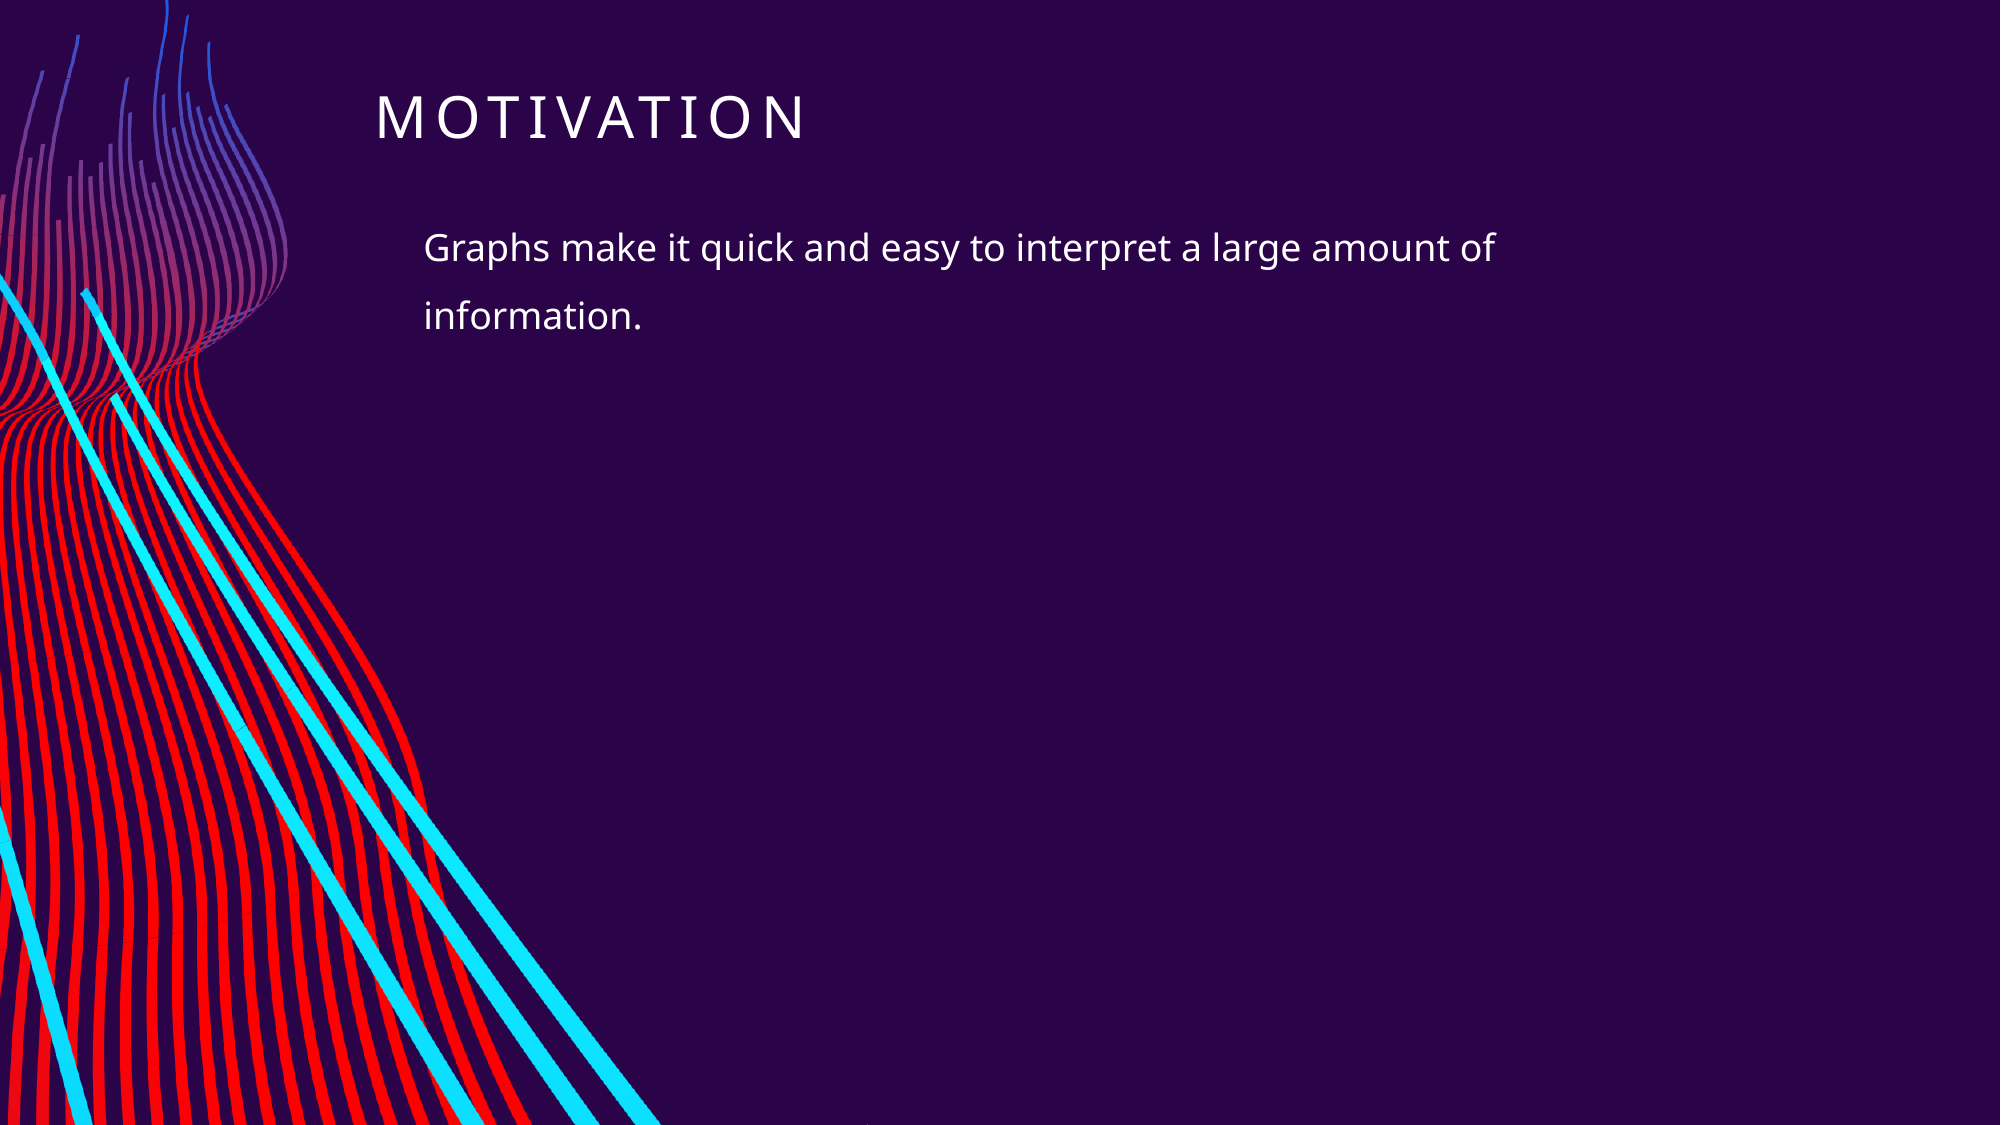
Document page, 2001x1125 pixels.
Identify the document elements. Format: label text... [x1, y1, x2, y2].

text_box Graphs make it quick and easy to interpret a large amount of information. [408, 194, 1705, 286]
picture [0, 0, 2000, 1125]
title Motivation [359, 81, 1167, 191]
